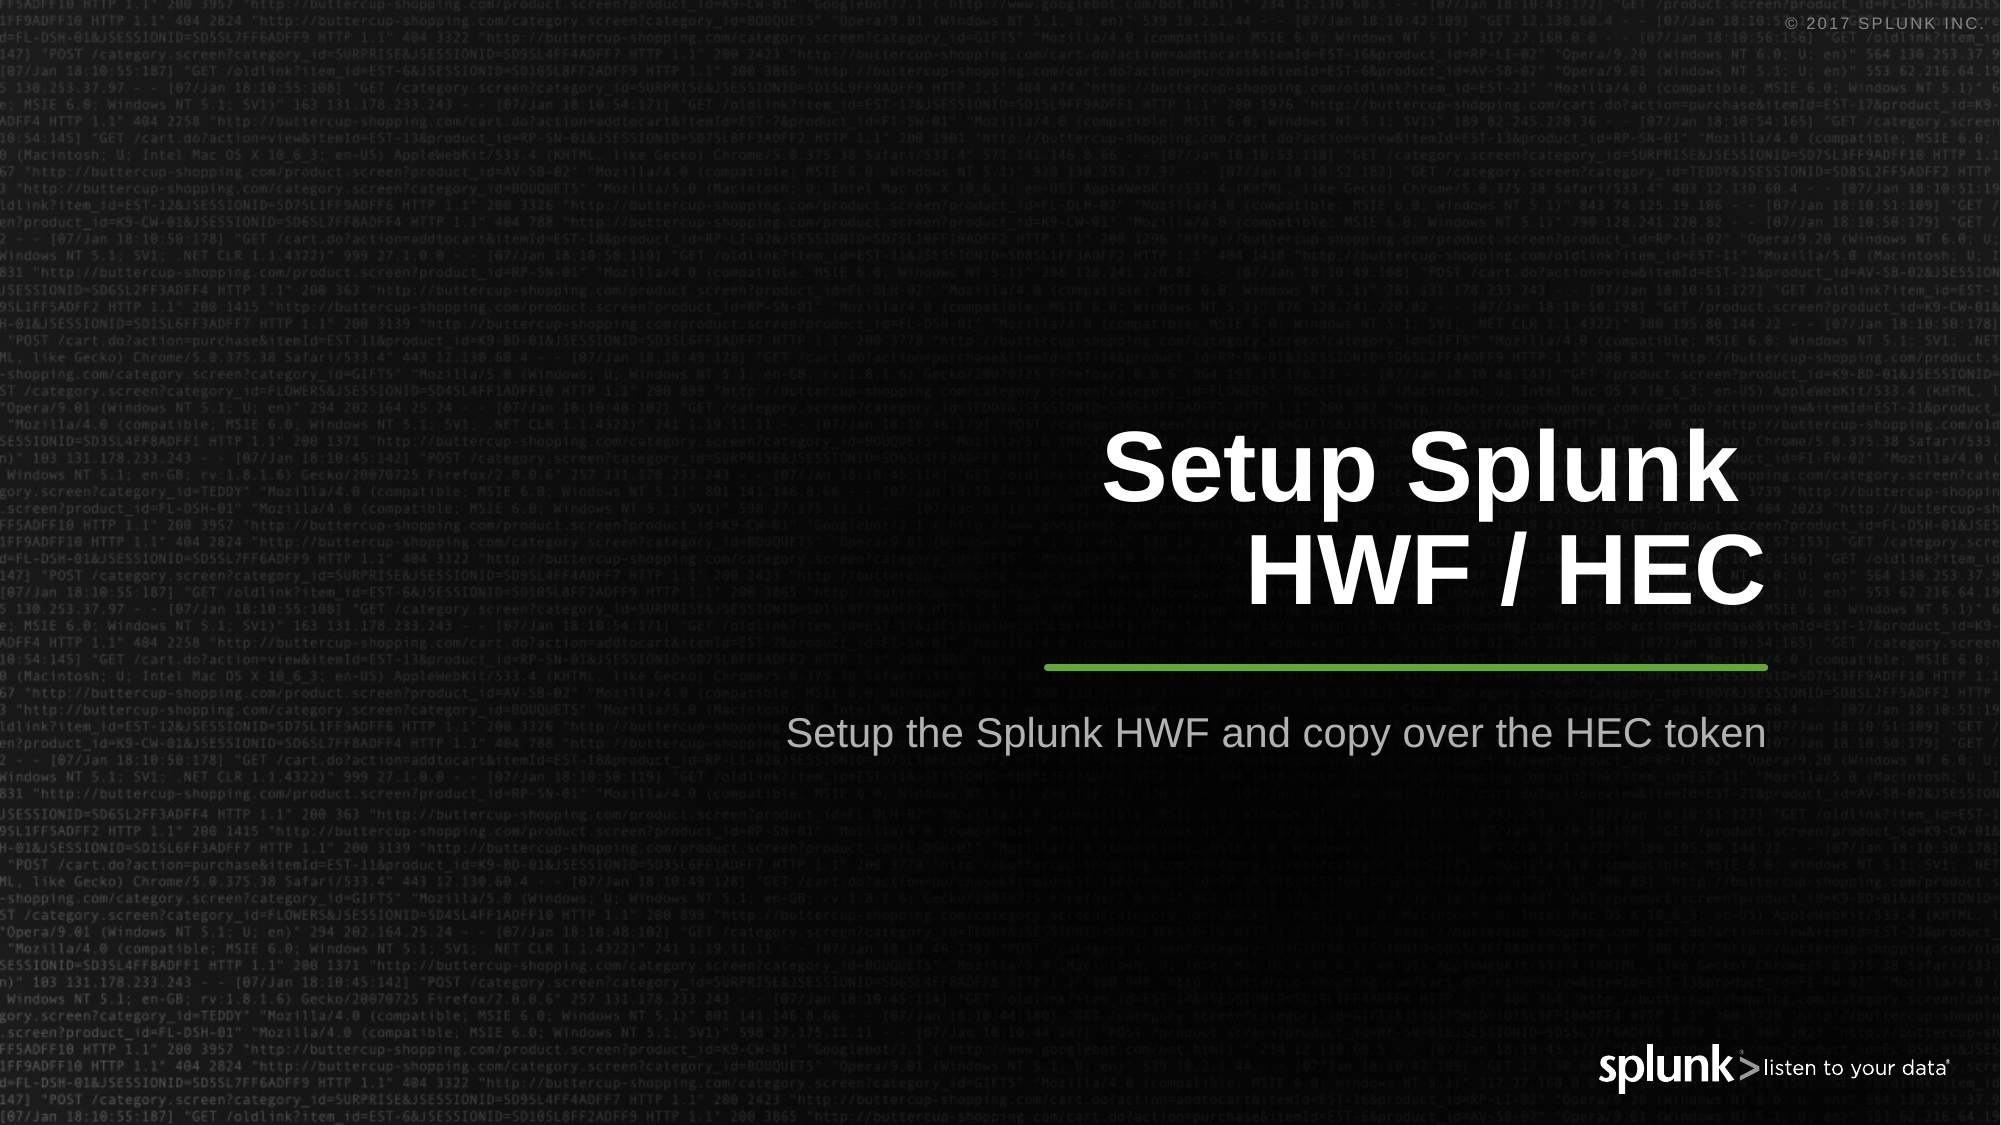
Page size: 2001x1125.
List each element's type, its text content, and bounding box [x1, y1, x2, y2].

title Setup Splunk HWF / HEC [701, 160, 1768, 625]
subtitle Setup the Splunk HWF and copy over the HEC token [701, 681, 1768, 878]
picture [0, 0, 2001, 1125]
